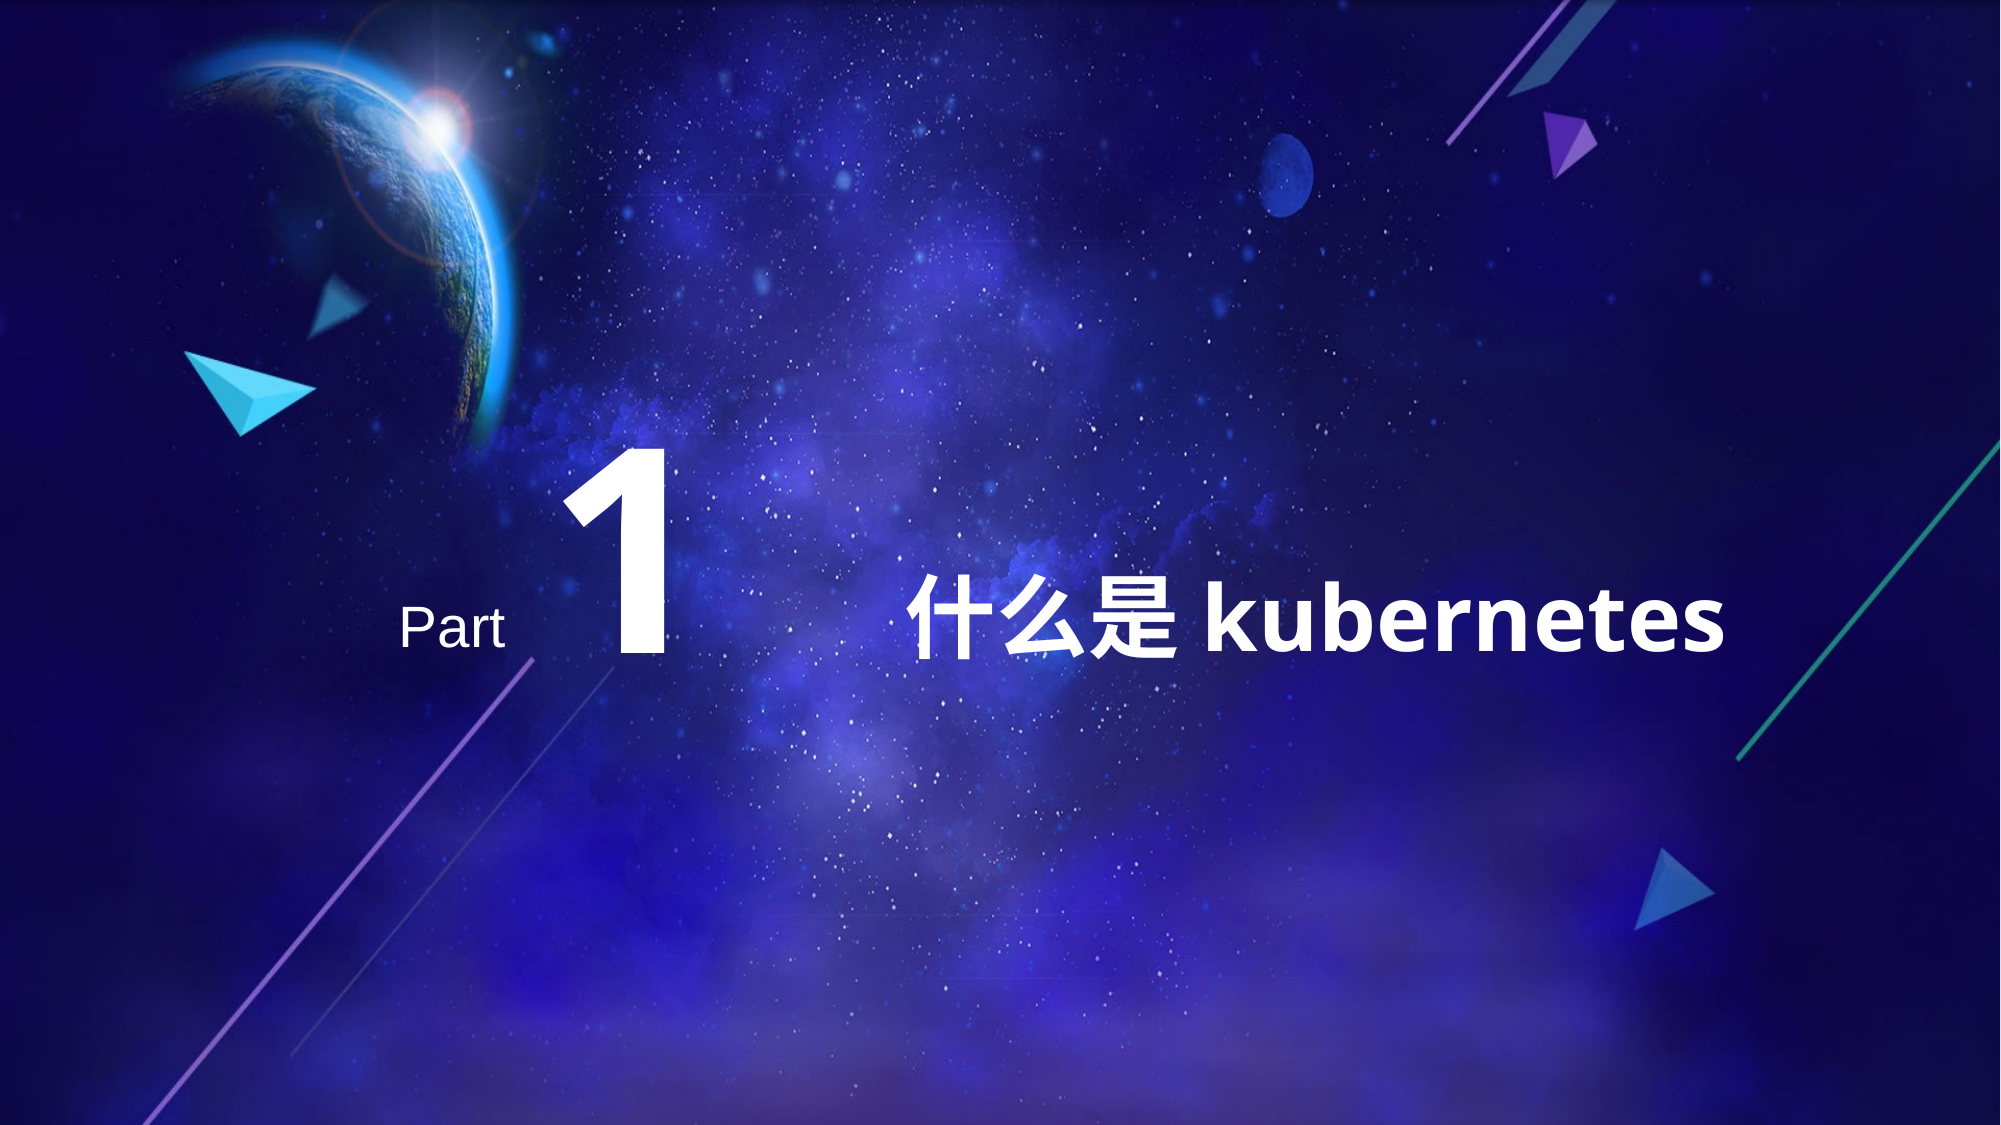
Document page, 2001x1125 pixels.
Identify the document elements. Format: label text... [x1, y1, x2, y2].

text_box 1 [531, 360, 725, 719]
text_box 什么是kubernetes [824, 530, 1808, 677]
text_box Part [383, 581, 522, 667]
picture [0, 0, 2001, 1125]
